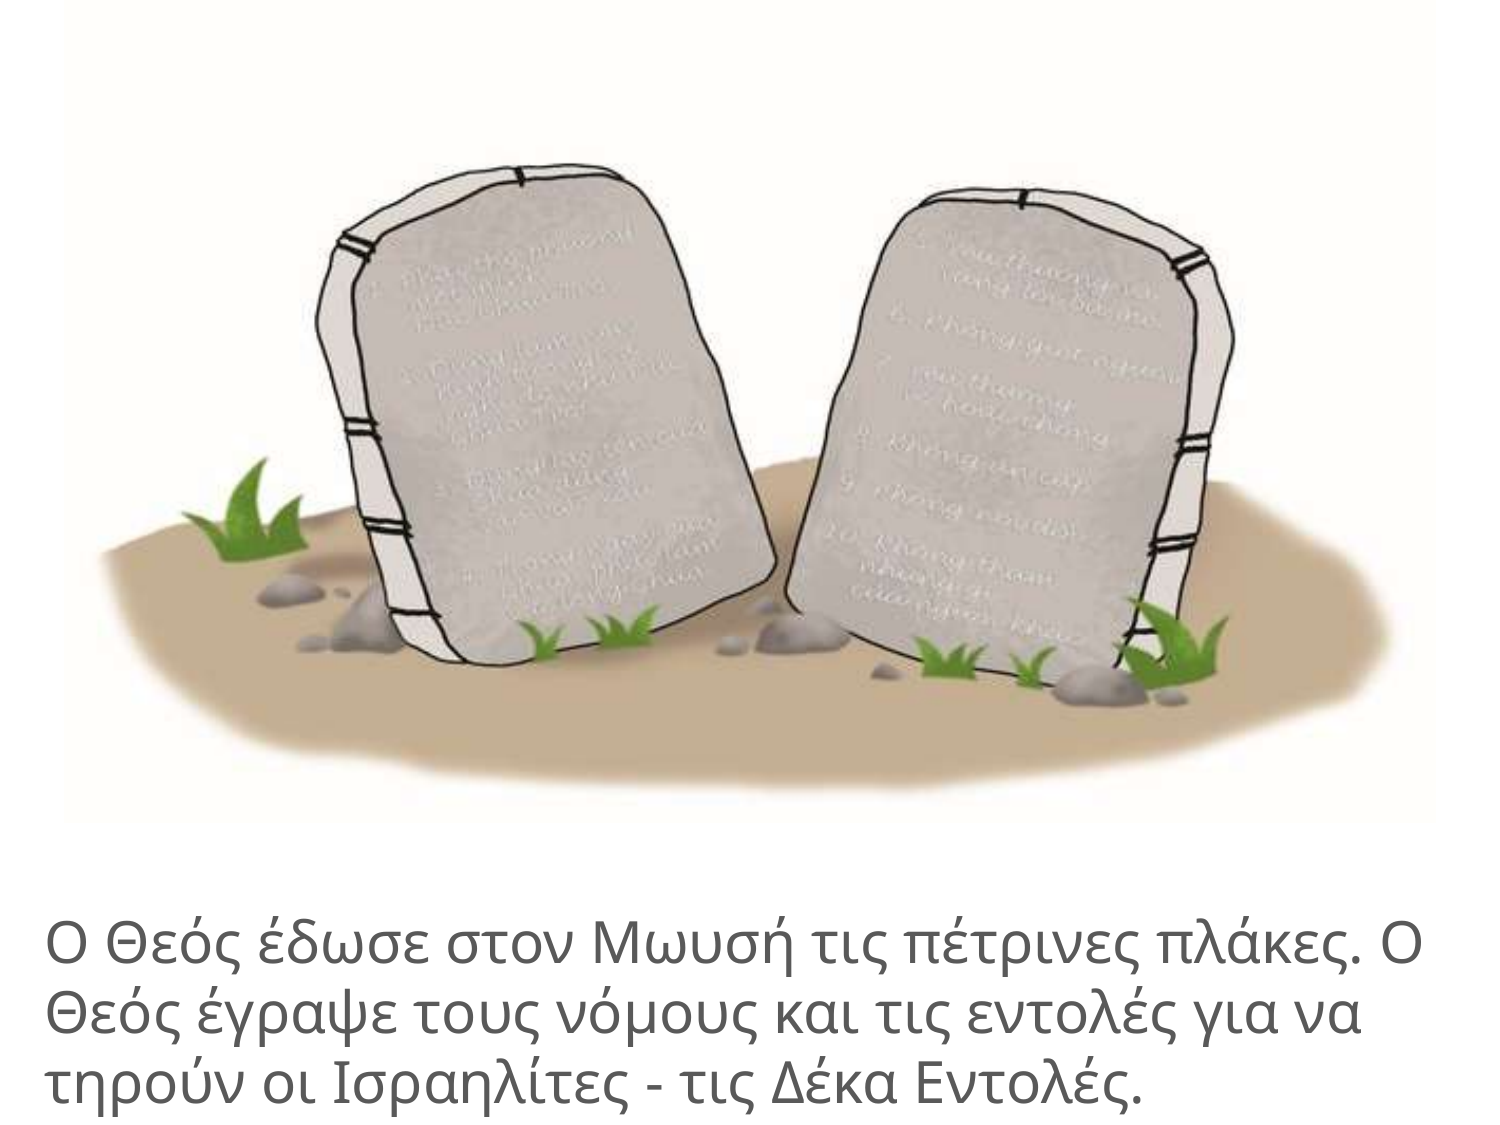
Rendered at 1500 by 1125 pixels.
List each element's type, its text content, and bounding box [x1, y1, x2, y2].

picture [64, 0, 1436, 823]
text_box Ο Θεός έδωσε στον Μωυσή τις πέτρινες πλάκες. Ο Θεός έγραψε τους νόμους και τις εντολές για να τηρούν οι Ισραηλίτες - τις Δέκα Εντολές. [29, 897, 1500, 1123]
